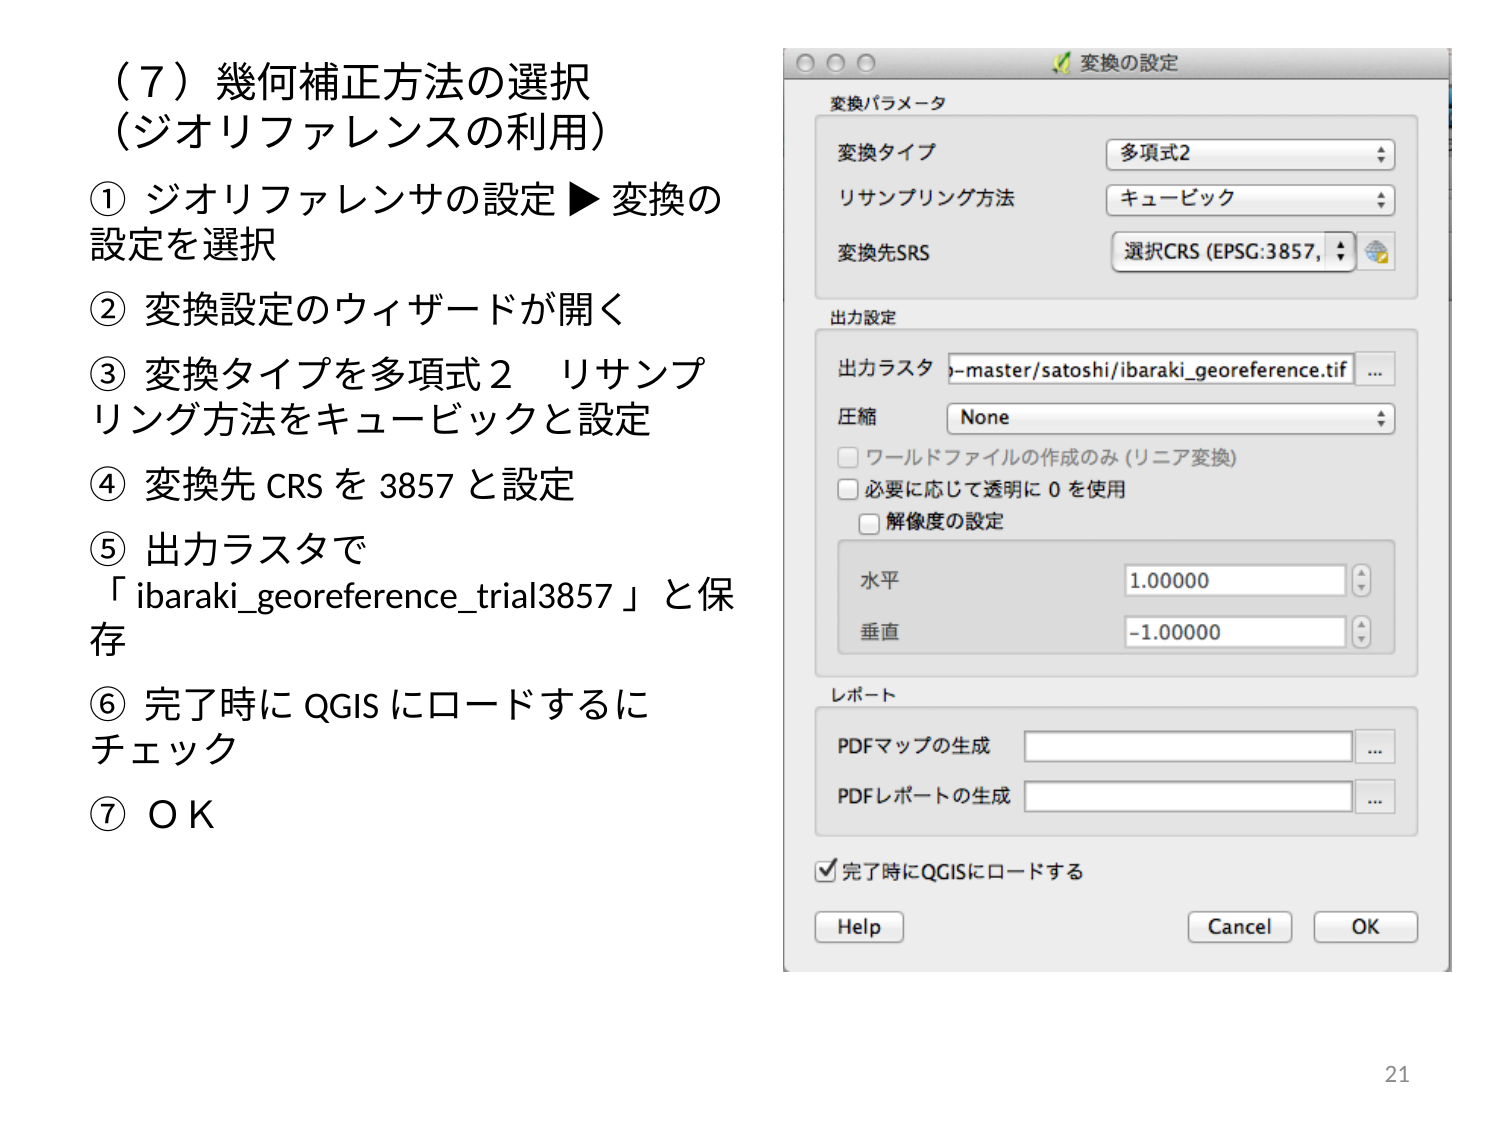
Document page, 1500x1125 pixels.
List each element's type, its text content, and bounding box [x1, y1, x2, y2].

slide_number 21 [1074, 1042, 1425, 1103]
text_box （７）幾何補正方法の選択 （ジオリファレンスの利用） ① ジオリファレンサの設定 ▶︎ 変換の設定を選択 ② 変換設定のウィザードが開く ③ 変換タイプを多項式２ リサンプリング方法をキュービックと設定 ④ 変換先CRSを3857と設定 ⑤ 出力ラスタで「ibaraki_georeference_trial3857」と保存 ⑥ 完了時にQGISにロードするにチェック ⑦ ＯＫ [74, 48, 751, 864]
picture [783, 48, 1453, 973]
